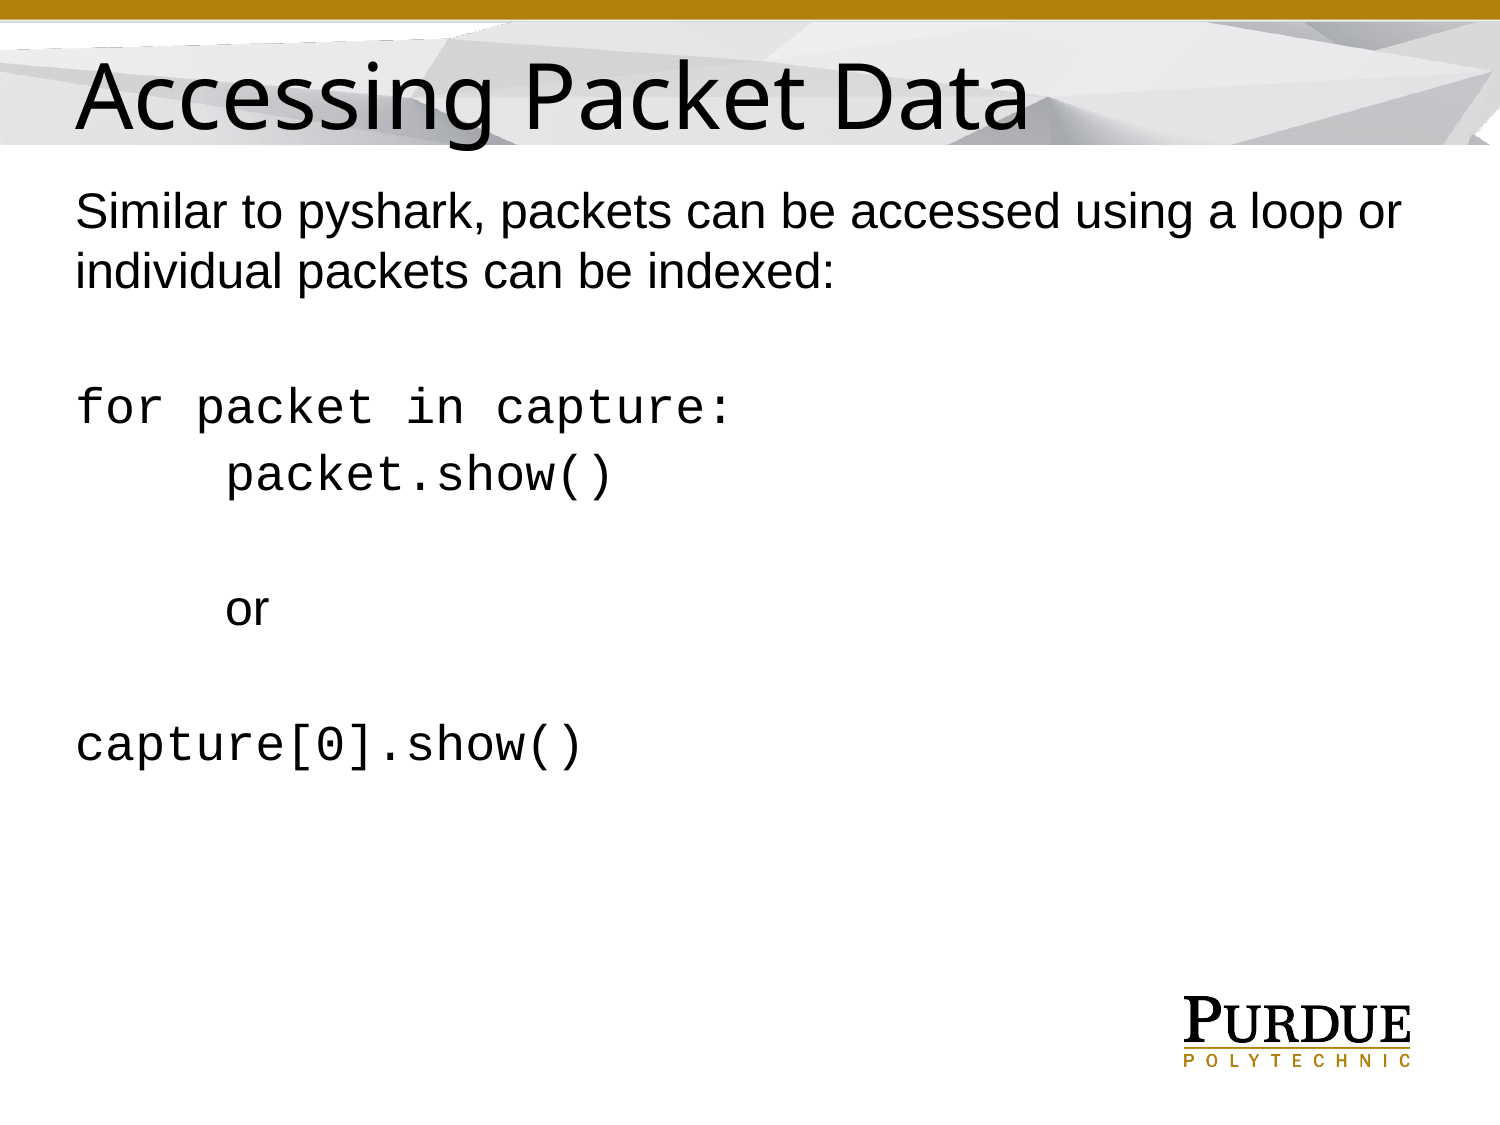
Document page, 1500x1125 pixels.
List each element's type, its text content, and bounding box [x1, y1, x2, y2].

picture [1184, 996, 1410, 1067]
list Accessing Packet Data [60, 30, 1427, 145]
picture [0, 22, 1500, 145]
list Similar to pyshark, packets can be accessed using a loop or individual packets can be indexed: for packet in capture: packet.show() or capture[0].show() [60, 170, 1427, 996]
